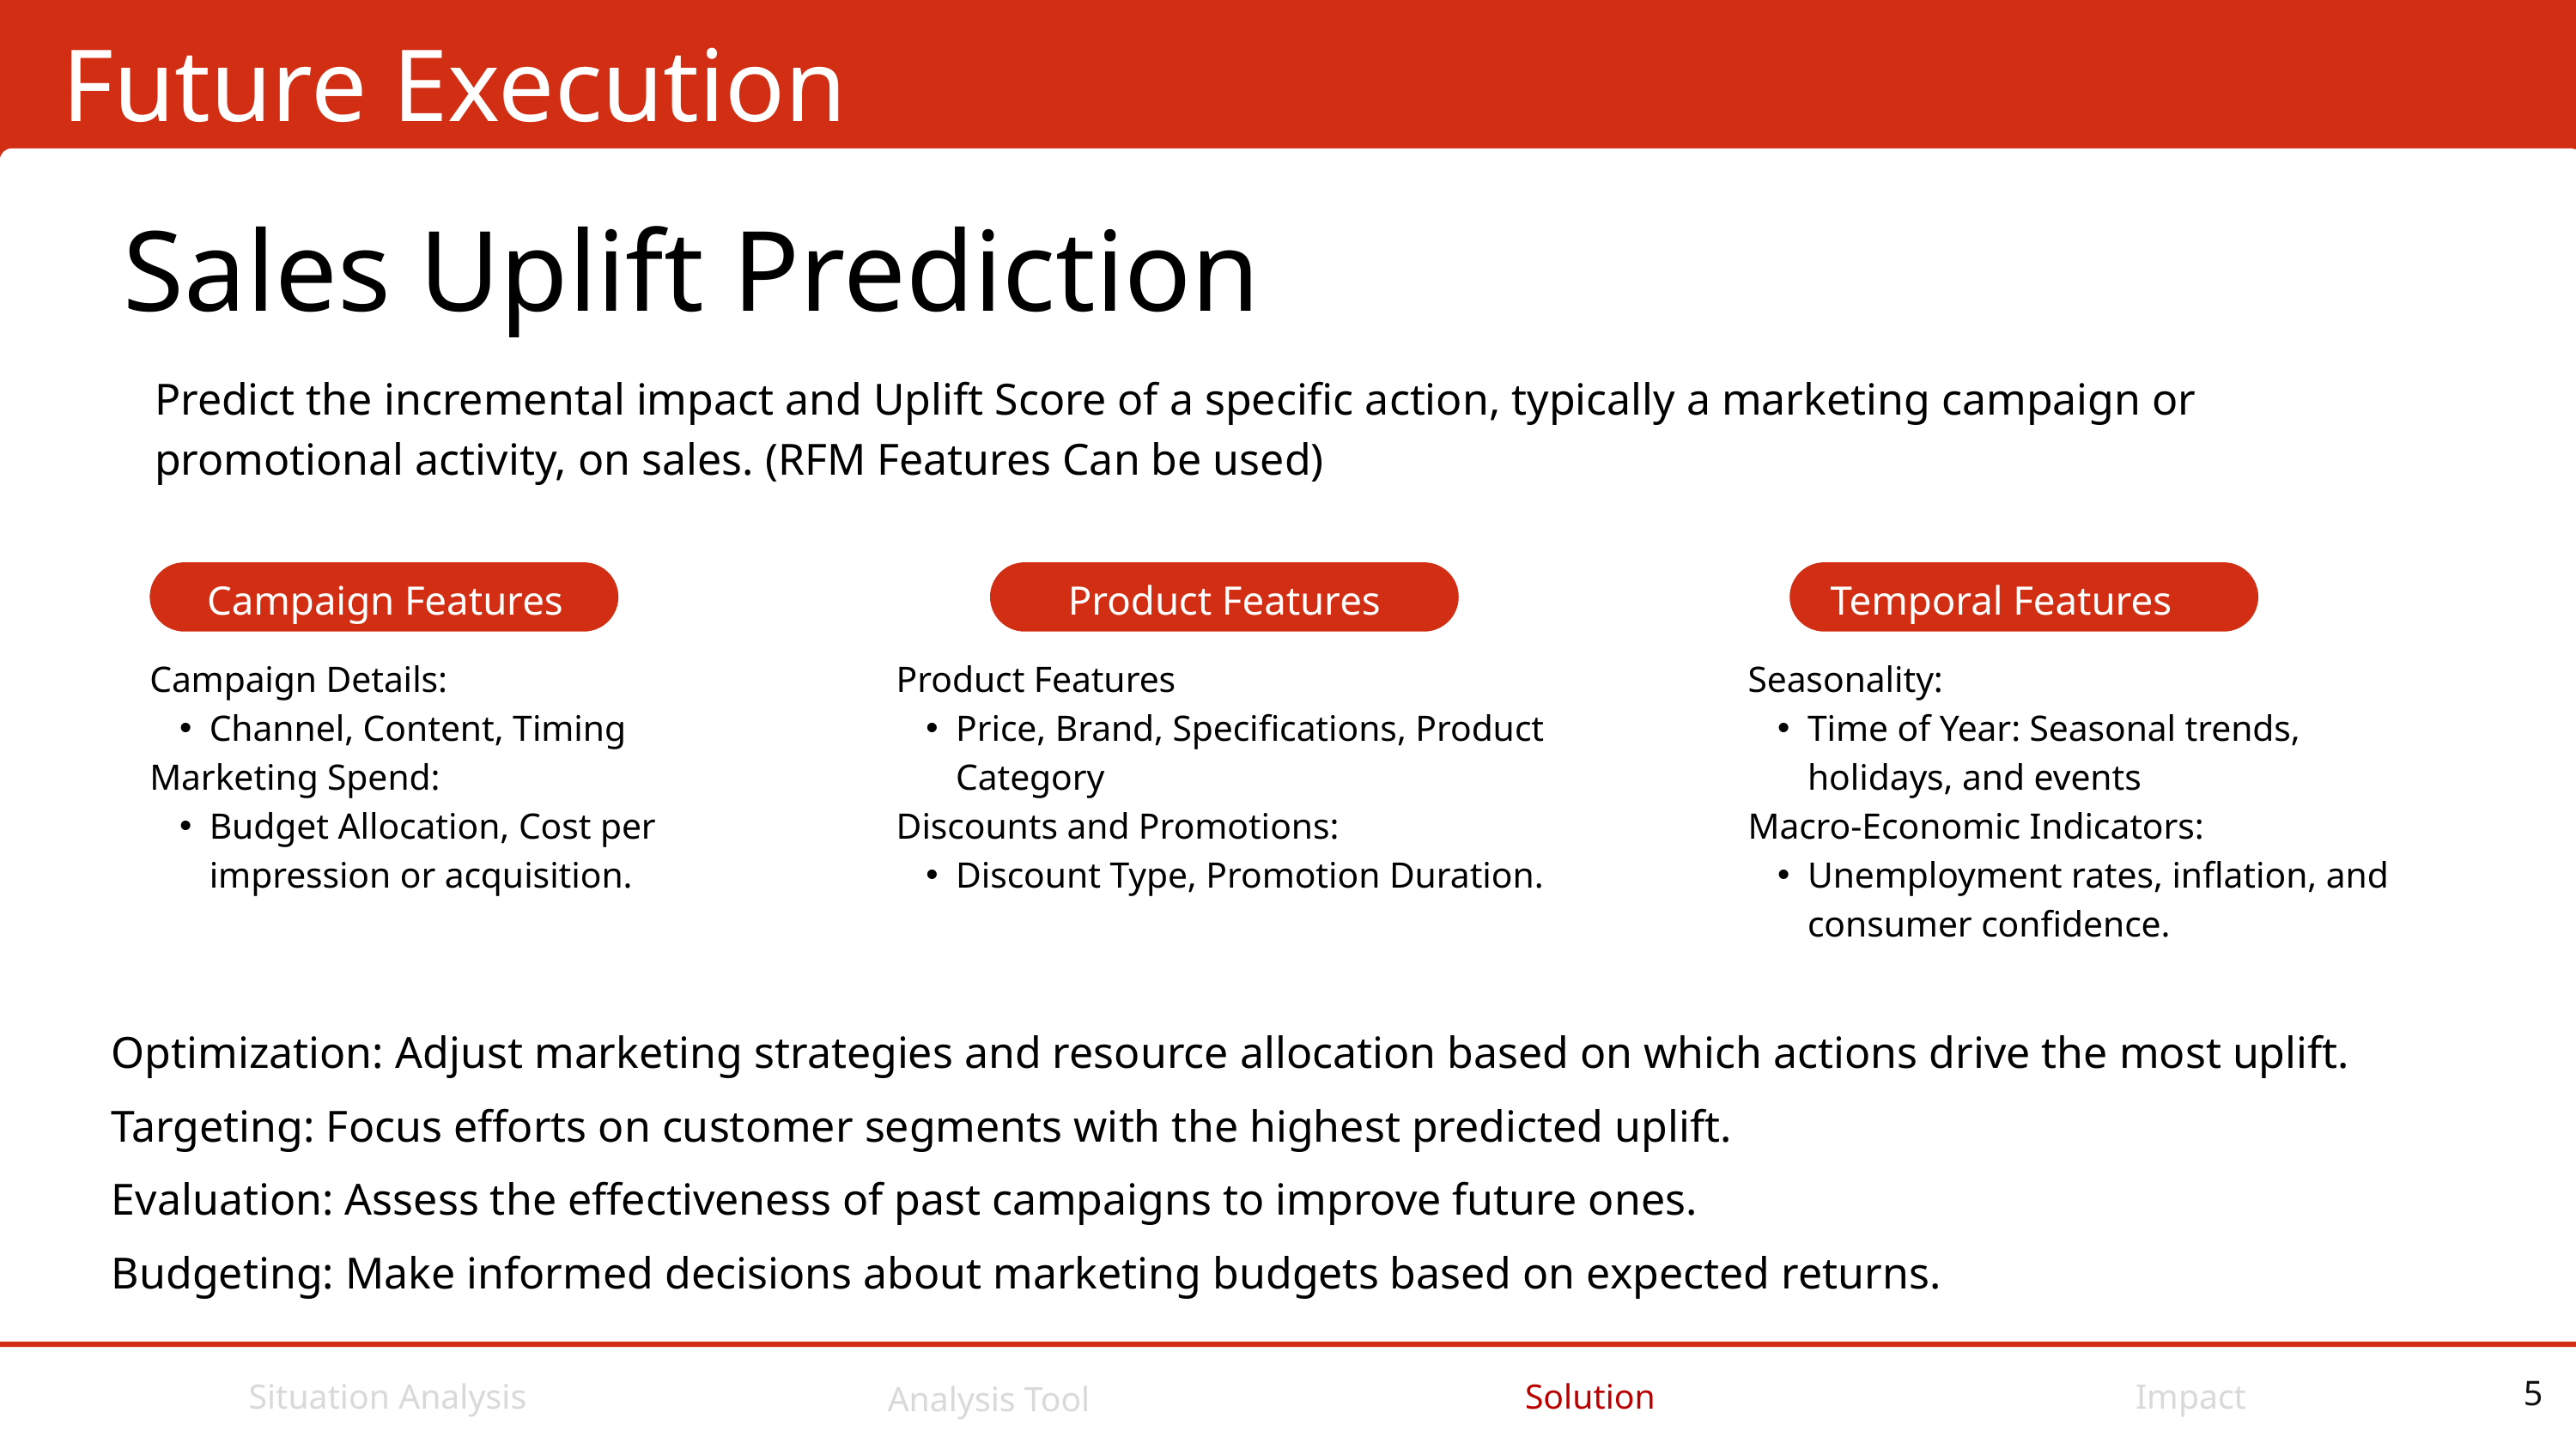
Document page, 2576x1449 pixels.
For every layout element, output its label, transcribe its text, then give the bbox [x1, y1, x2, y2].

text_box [989, 561, 1459, 632]
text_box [1789, 561, 2259, 632]
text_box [0, 148, 2576, 1449]
text_box Future Execution [62, 2, 2432, 142]
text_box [149, 561, 619, 632]
